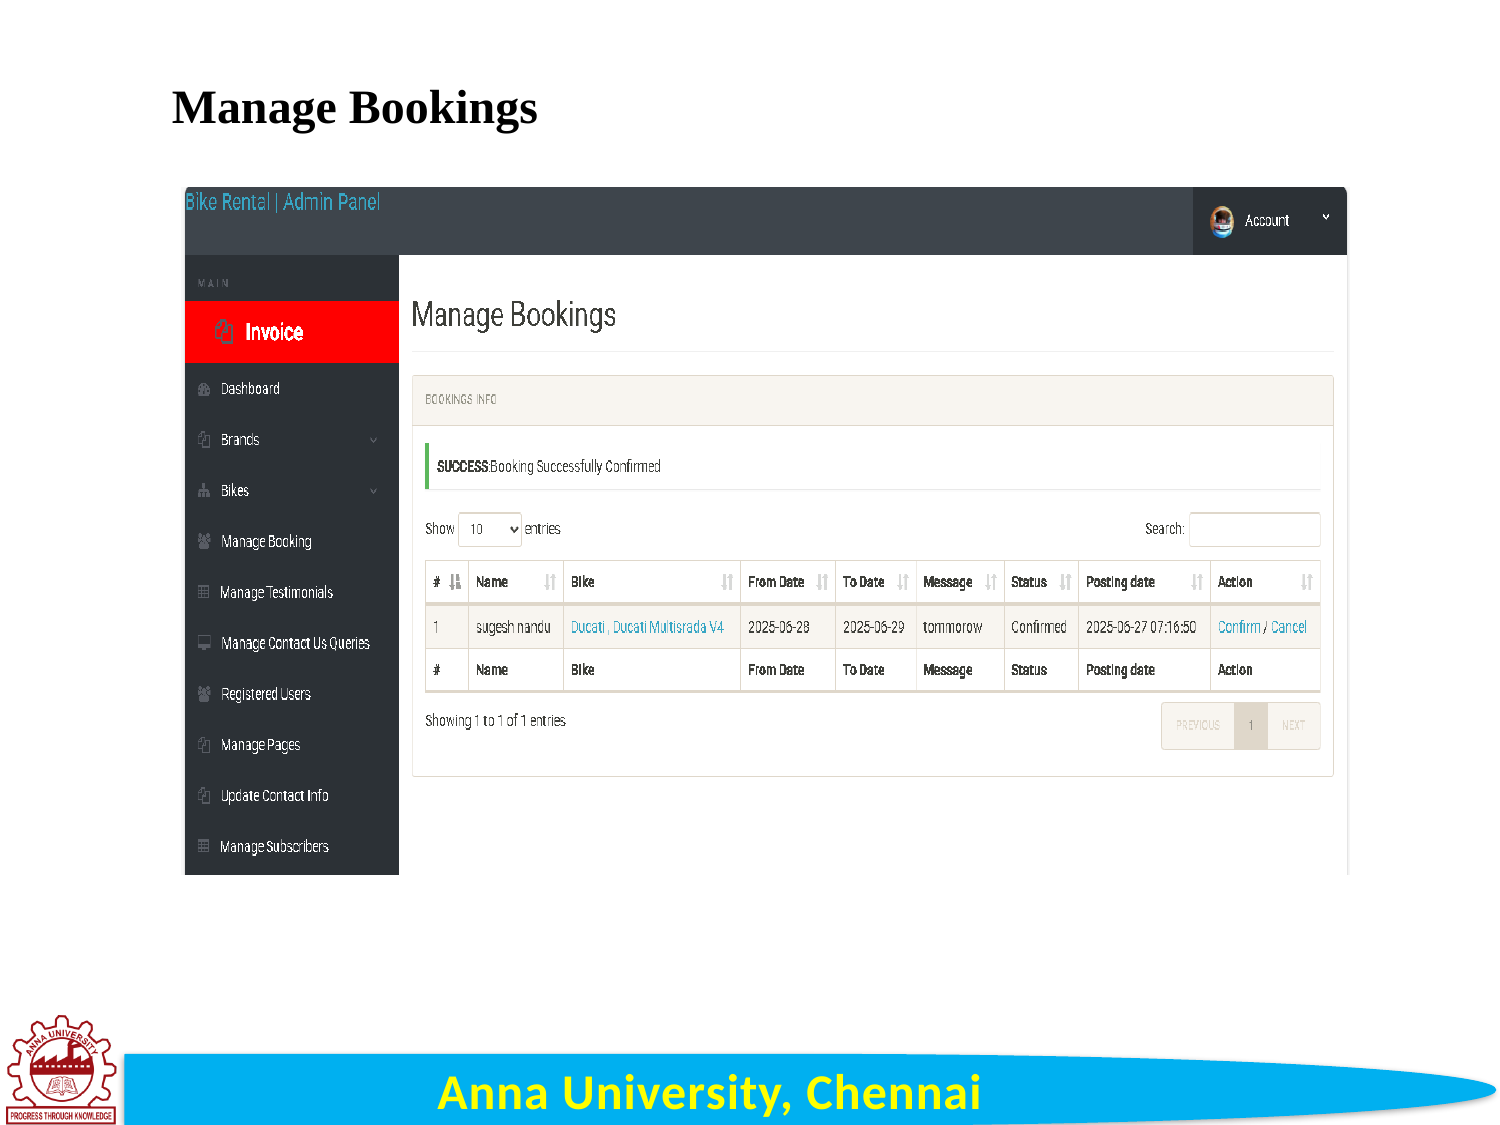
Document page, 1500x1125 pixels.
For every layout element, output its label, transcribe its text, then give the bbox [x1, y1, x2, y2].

picture [5, 1014, 117, 1125]
text_box Anna University, Chennai [124, 1053, 1497, 1125]
text_box Manage Bookings [157, 68, 554, 141]
picture [180, 187, 1351, 876]
